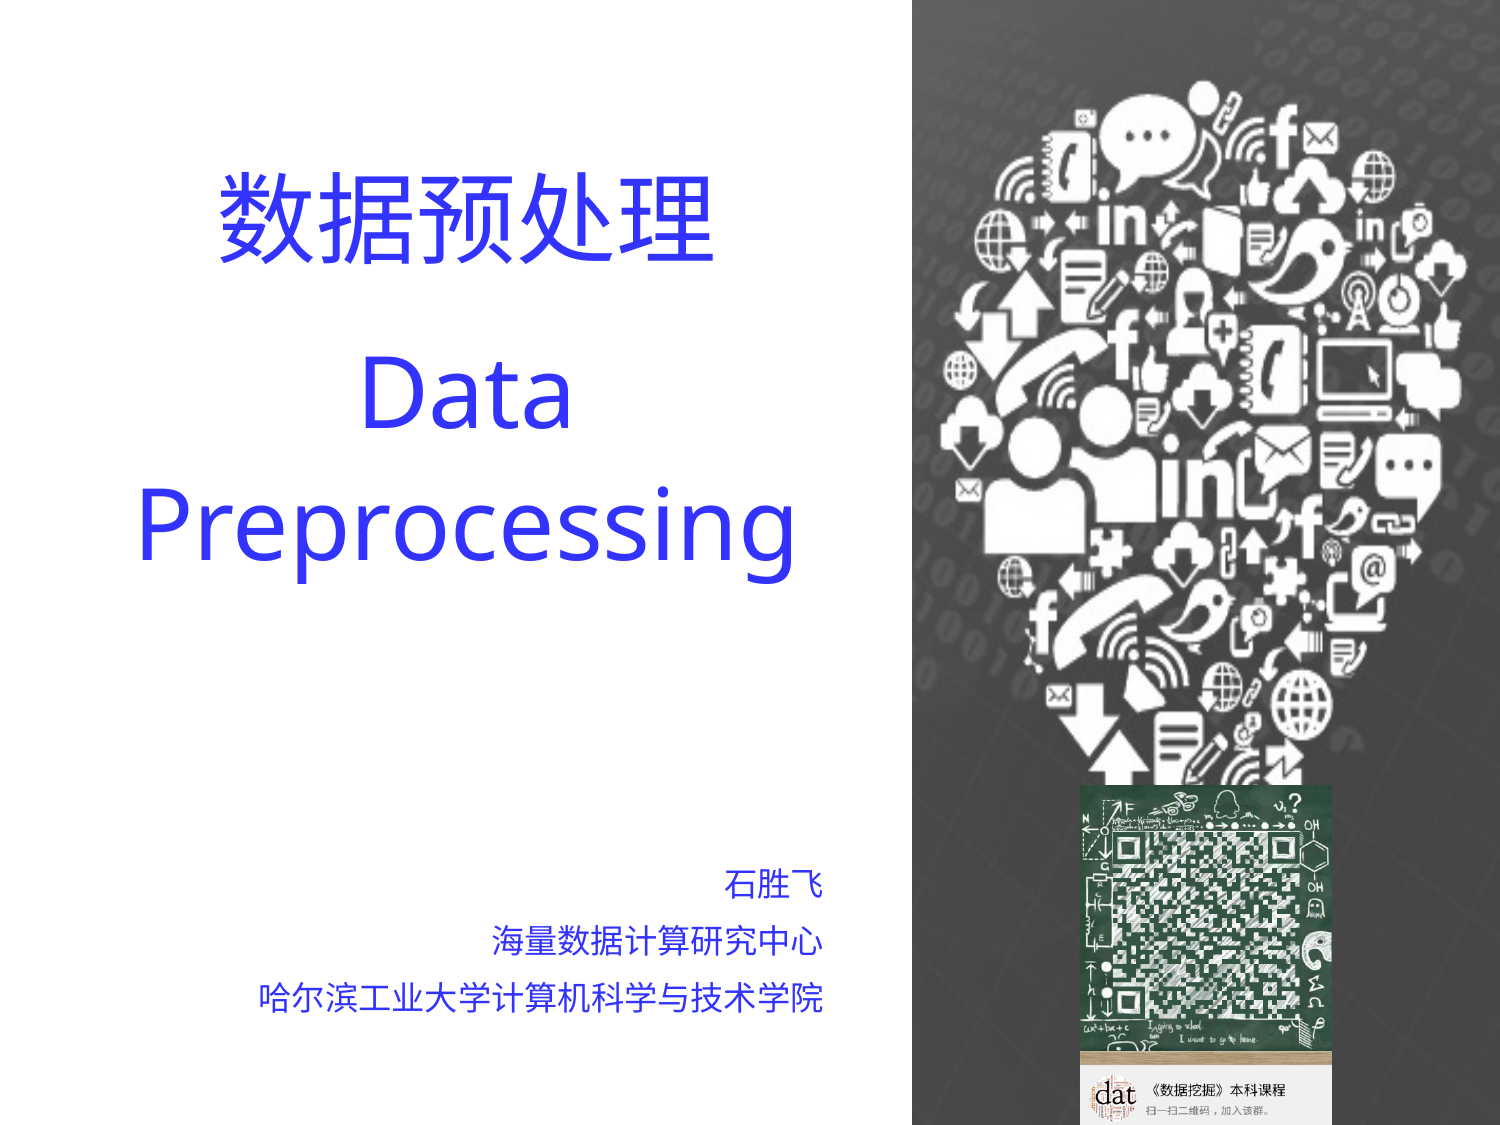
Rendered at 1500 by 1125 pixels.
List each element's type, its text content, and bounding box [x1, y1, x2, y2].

picture [912, 0, 1500, 1125]
text_box 数据预处理 Data Preprocessing [94, 137, 839, 588]
text_box 石胜飞 海量数据计算研究中心 哈尔滨工业大学计算机科学与技术学院 [94, 851, 839, 1025]
